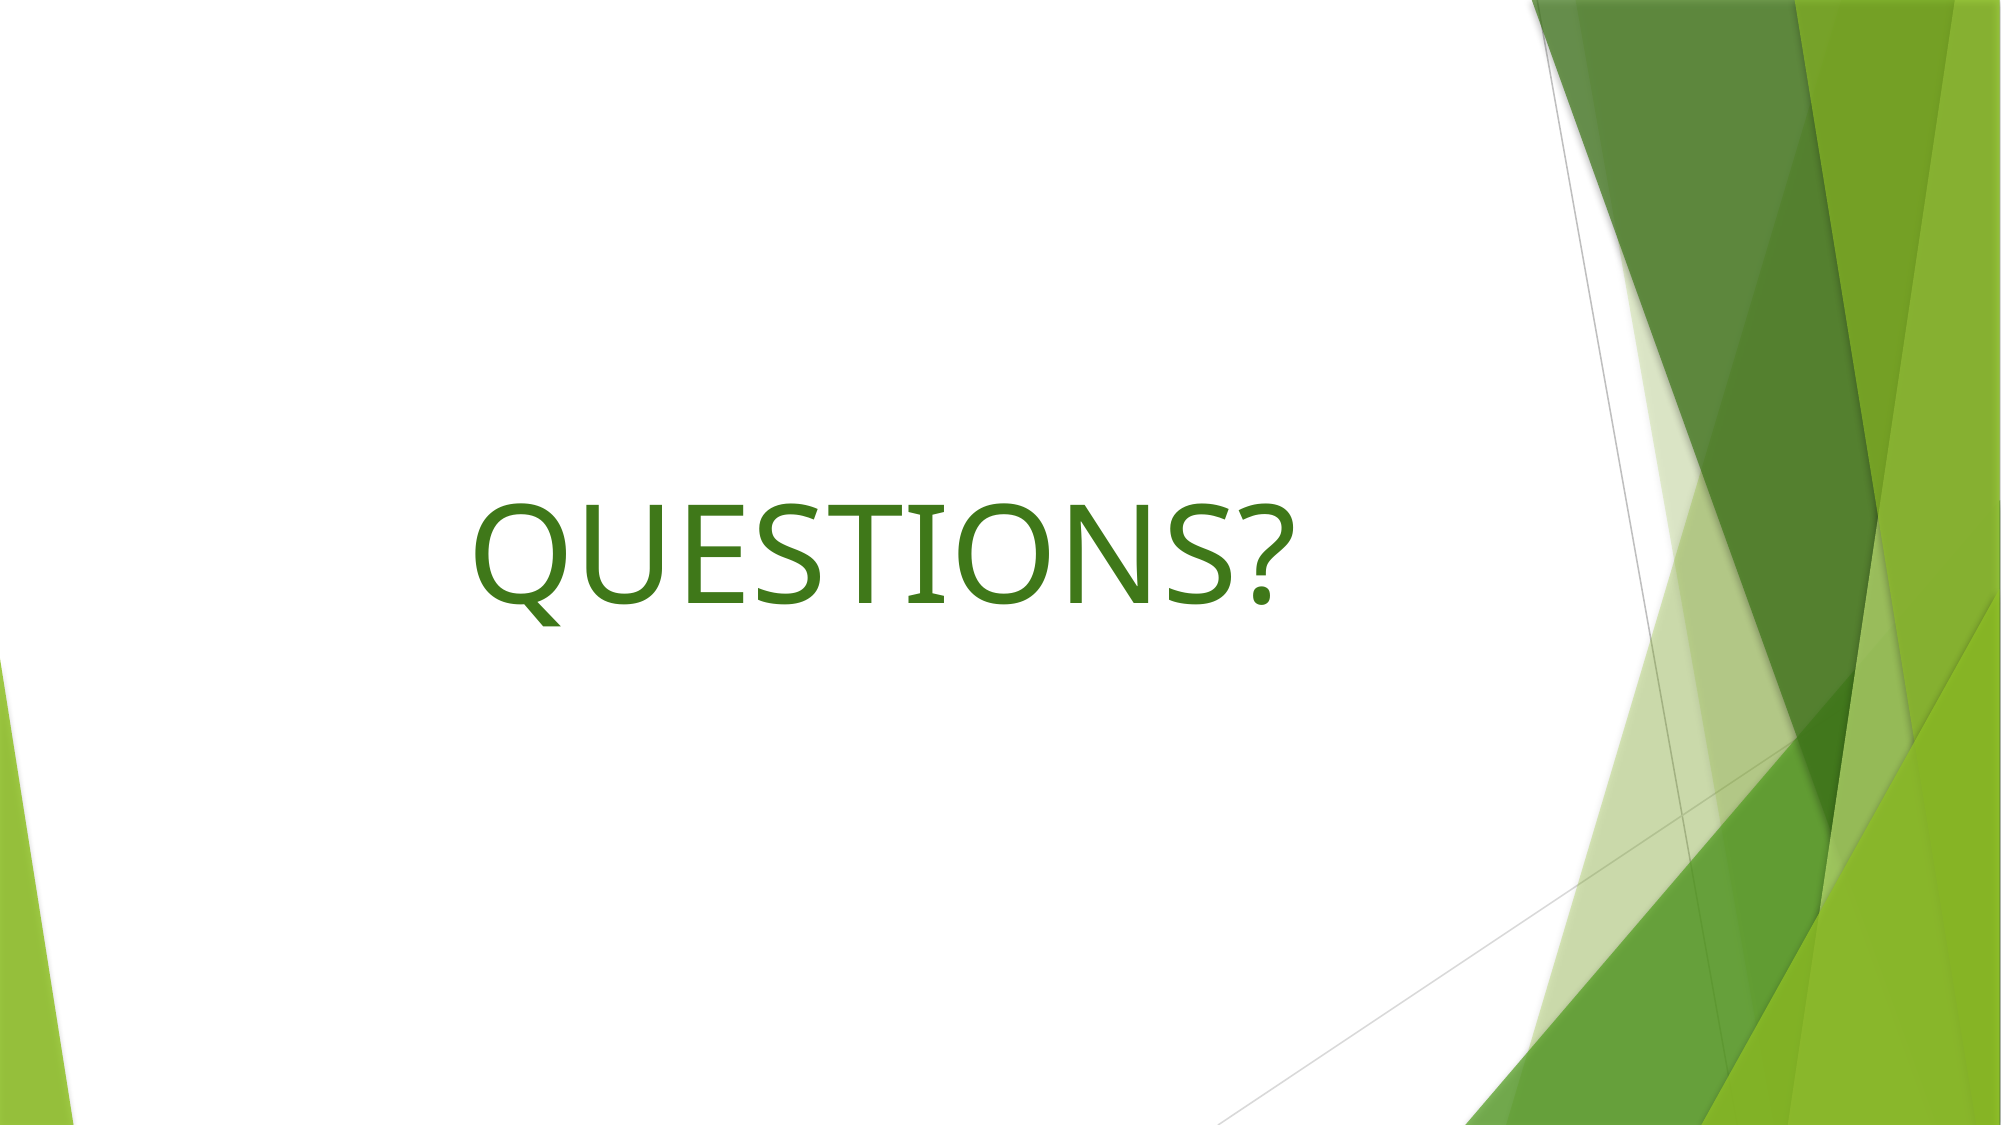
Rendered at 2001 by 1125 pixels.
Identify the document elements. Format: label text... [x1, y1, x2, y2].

title QUESTIONS? [452, 458, 1323, 784]
